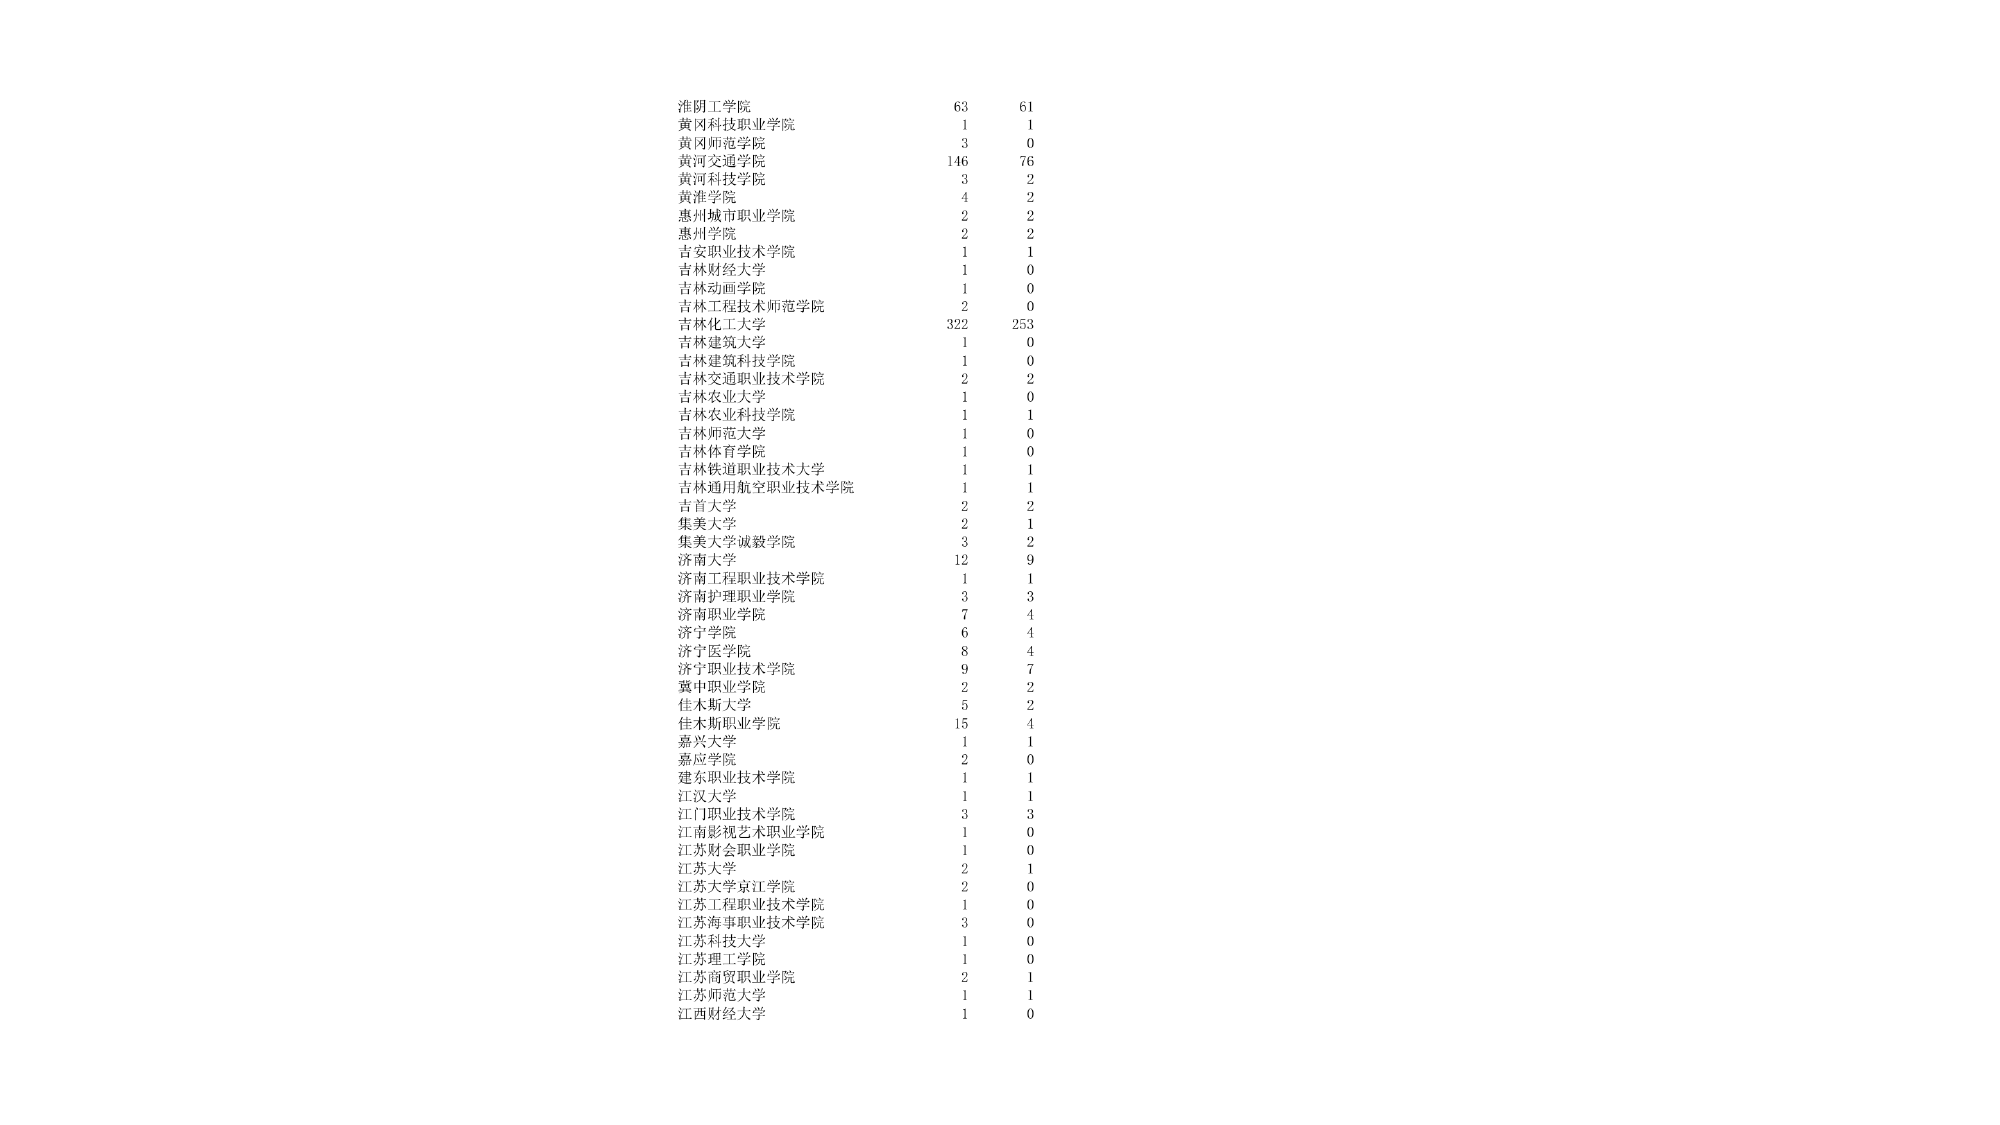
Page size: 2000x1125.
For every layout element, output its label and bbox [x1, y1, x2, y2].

picture [601, 0, 1399, 1125]
